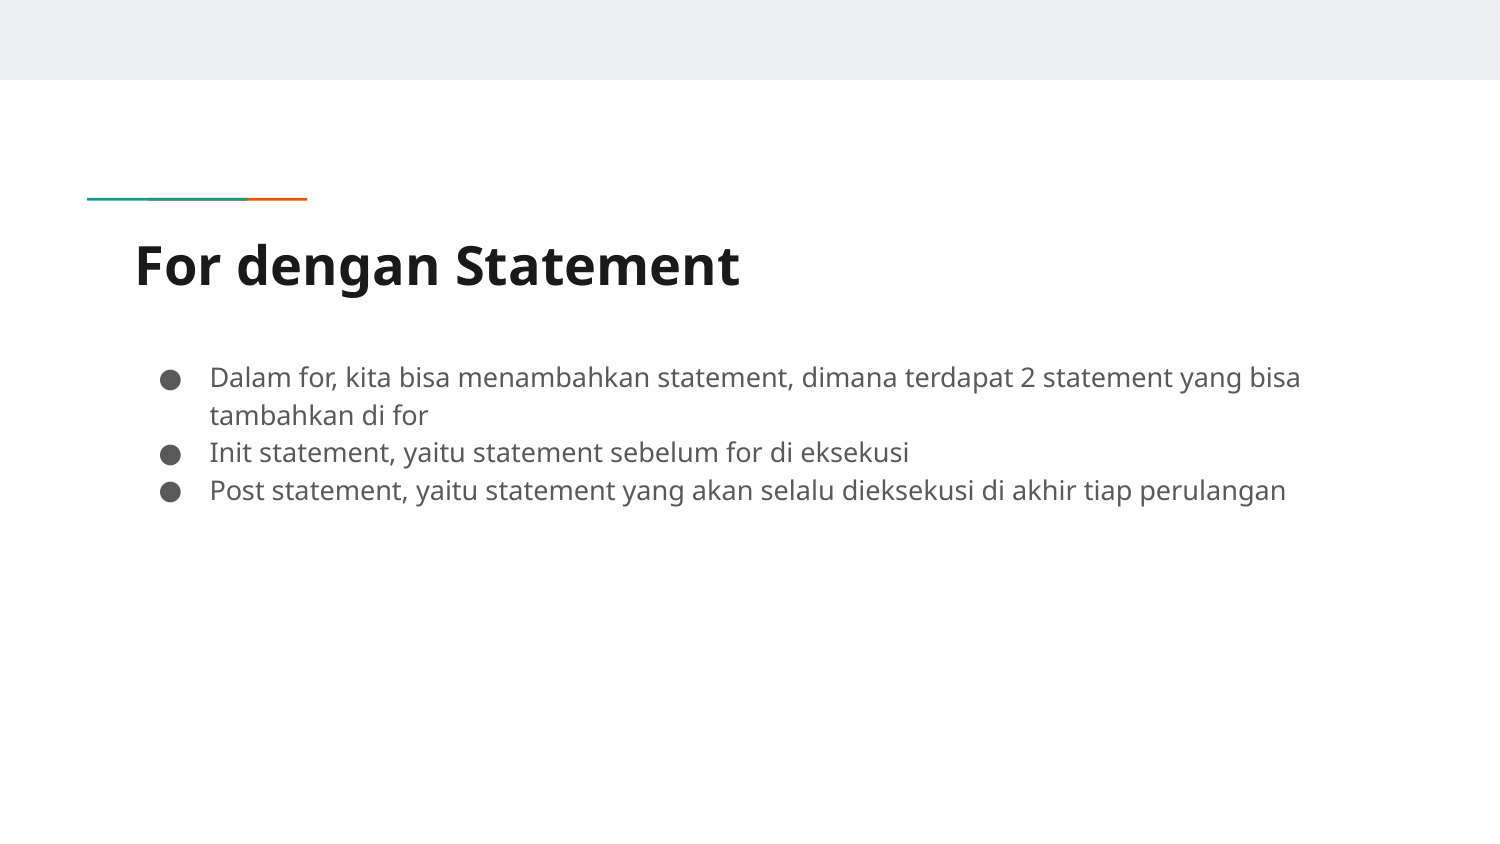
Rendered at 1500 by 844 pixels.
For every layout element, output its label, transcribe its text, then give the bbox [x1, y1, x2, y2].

title For dengan Statement [119, 216, 1381, 305]
list Dalam for, kita bisa menambahkan statement, dimana terdapat 2 statement yang bisa tambahkan di for Init statement, yaitu statement sebelum for di eksekusi Post statement, yaitu statement yang akan selalu dieksekusi di akhir tiap perulangan [119, 341, 1381, 712]
